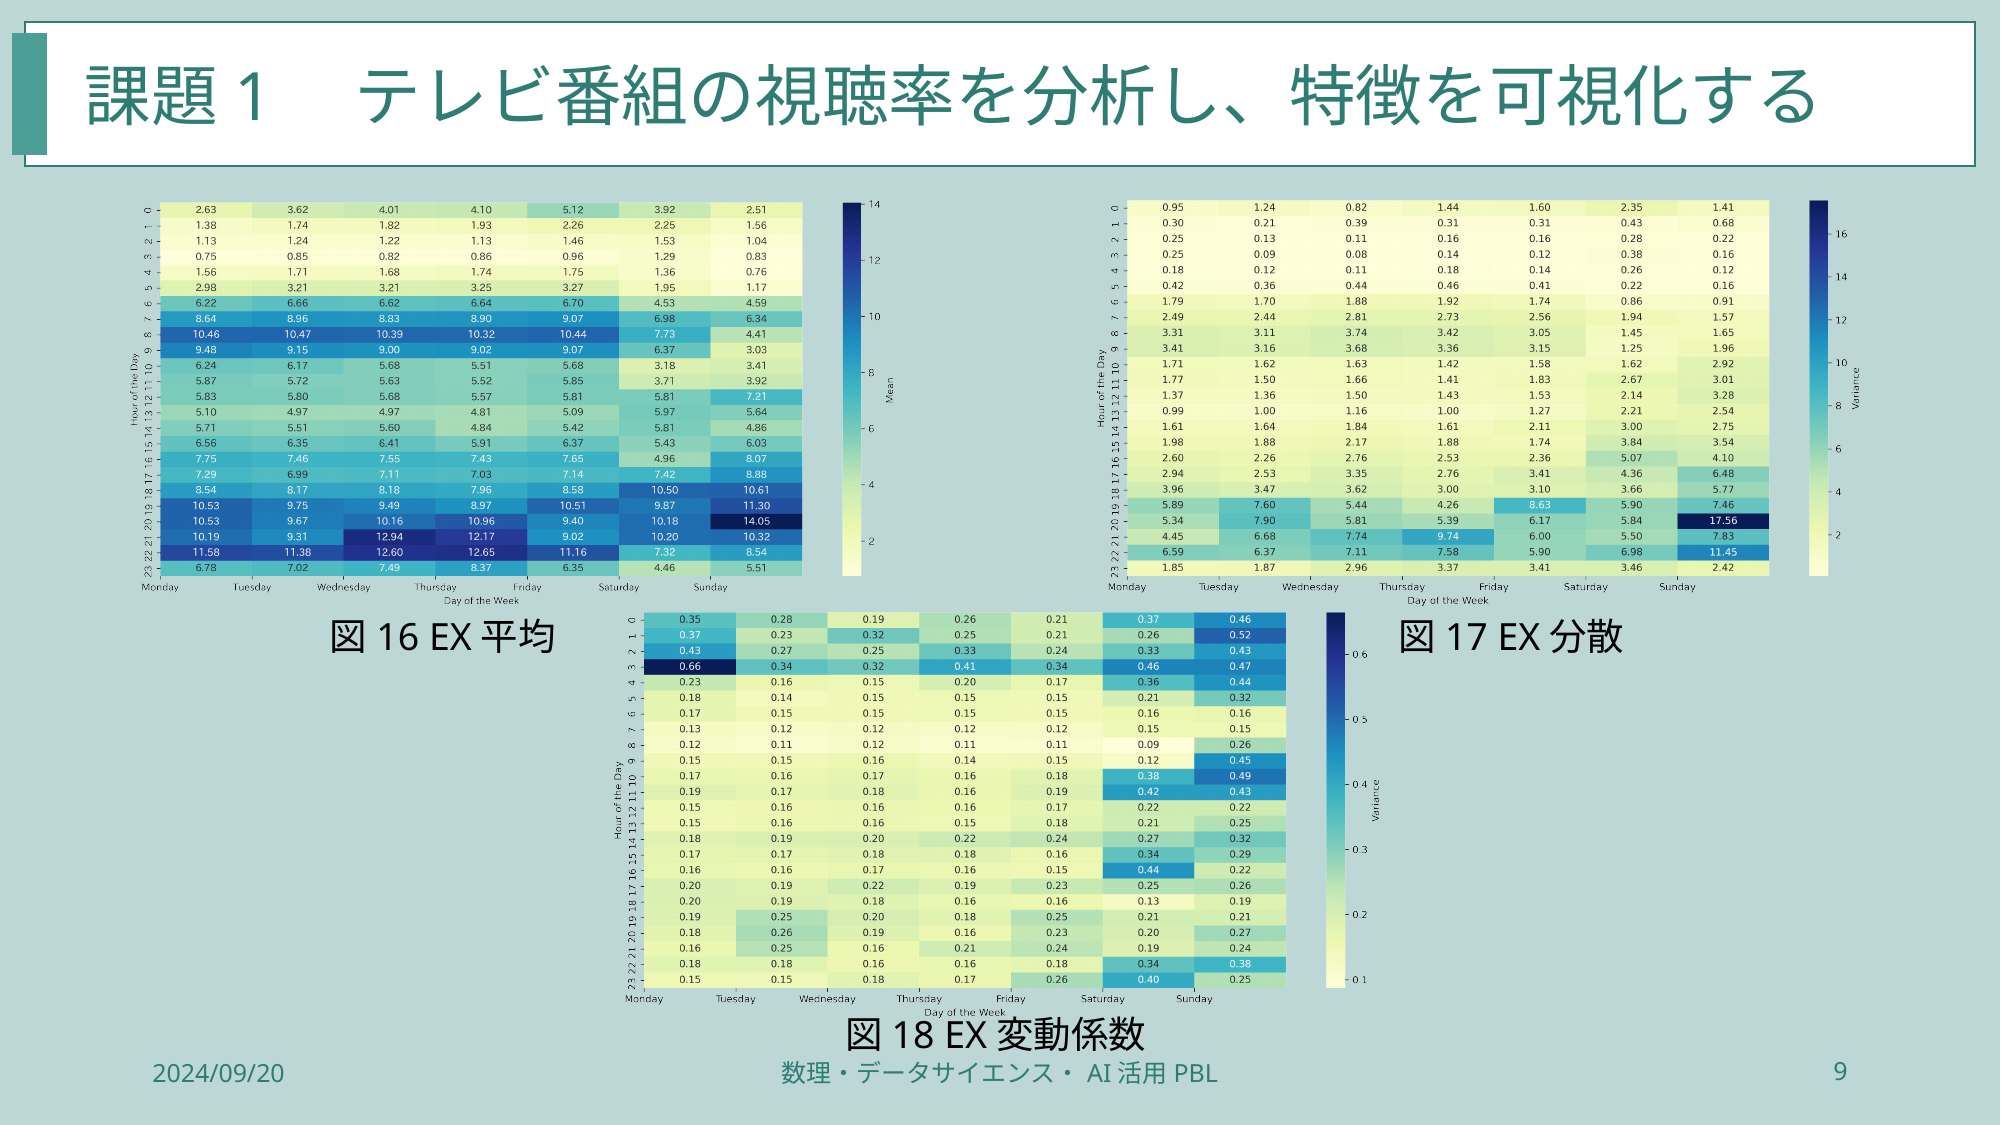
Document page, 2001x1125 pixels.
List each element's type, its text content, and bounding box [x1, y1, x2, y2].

text_box 図16 EX平均 [295, 613, 591, 666]
picture [123, 193, 1868, 1025]
footer 数理・データサイエンス・AI活用PBL [662, 1042, 1338, 1103]
text_box 課題1 テレビ番組の視聴率を分析し、特徴を可視化する [69, 46, 1951, 141]
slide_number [137, 1042, 588, 1103]
text_box 図18 EX変動係数 [821, 1025, 1179, 1063]
slide_number 9 [1412, 1042, 1863, 1103]
text_box 図17 EX分散 [1388, 613, 1673, 666]
